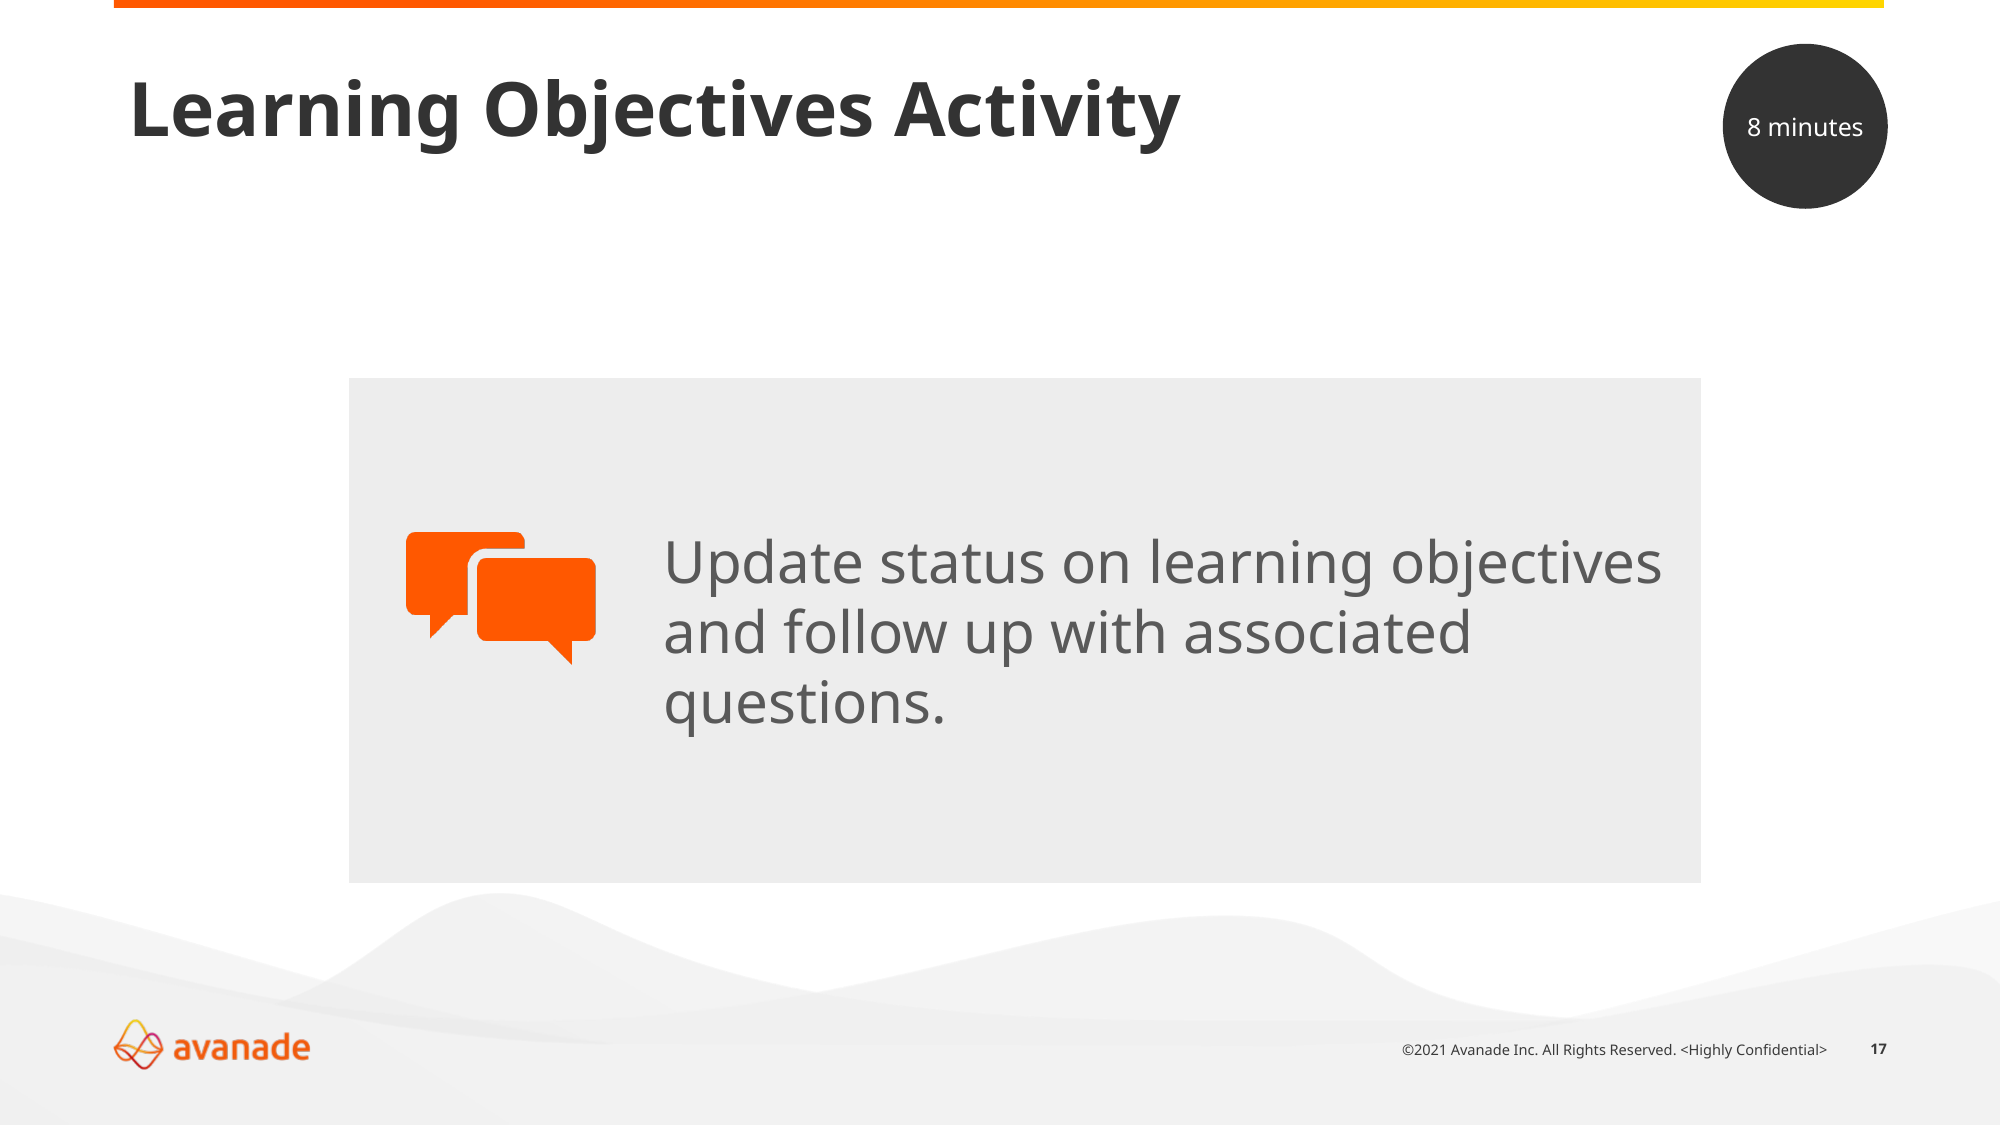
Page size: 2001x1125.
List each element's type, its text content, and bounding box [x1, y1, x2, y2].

text_box Update status on learning objectives and follow up with associated questions. [349, 378, 1701, 883]
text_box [1724, 45, 1887, 208]
title Learning Objectives Activity [113, 64, 1883, 228]
picture [0, 879, 2000, 1125]
picture [387, 484, 614, 712]
